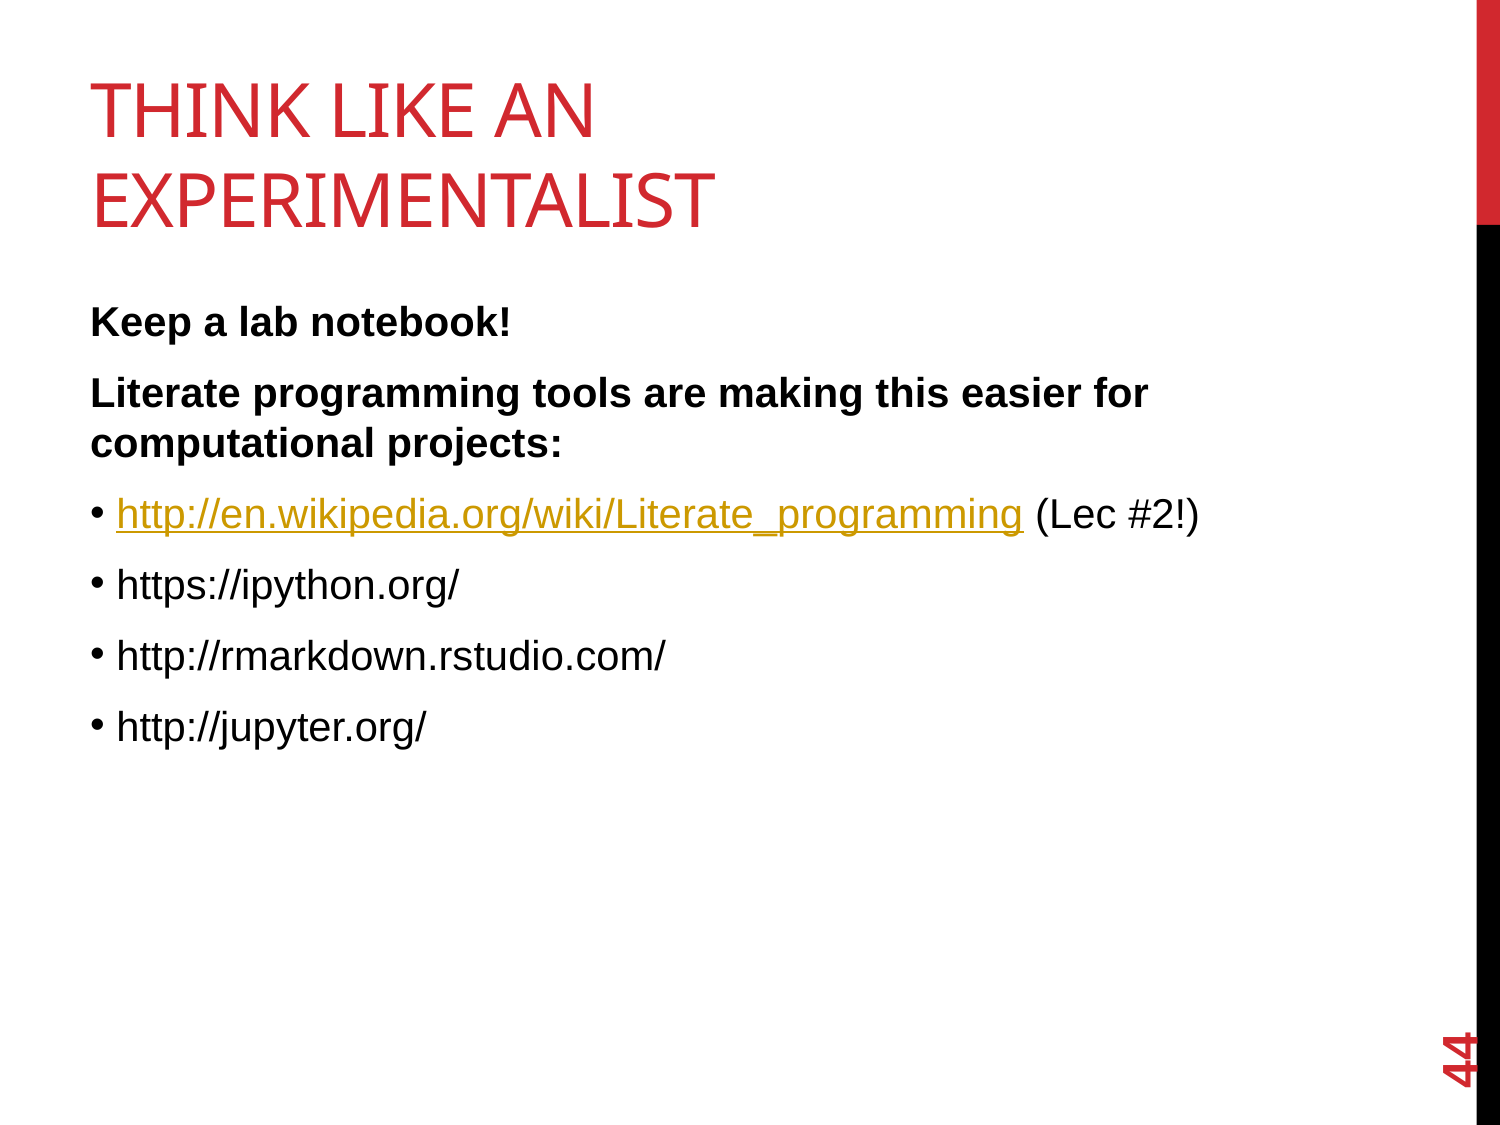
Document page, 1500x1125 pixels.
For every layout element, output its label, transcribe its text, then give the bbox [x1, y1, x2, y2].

title Think like an experimentalist [75, 25, 1025, 250]
list Keep a lab notebook! Literate programming tools are making this easier for computational projects: http://en.wikipedia.org/wiki/Literate_programming (Lec #2!) https://ipython.org/ http://rmarkdown.rstudio.com/ http://jupyter.org/ [75, 287, 1325, 1005]
slide_number 44 [1427, 887, 1488, 1104]
